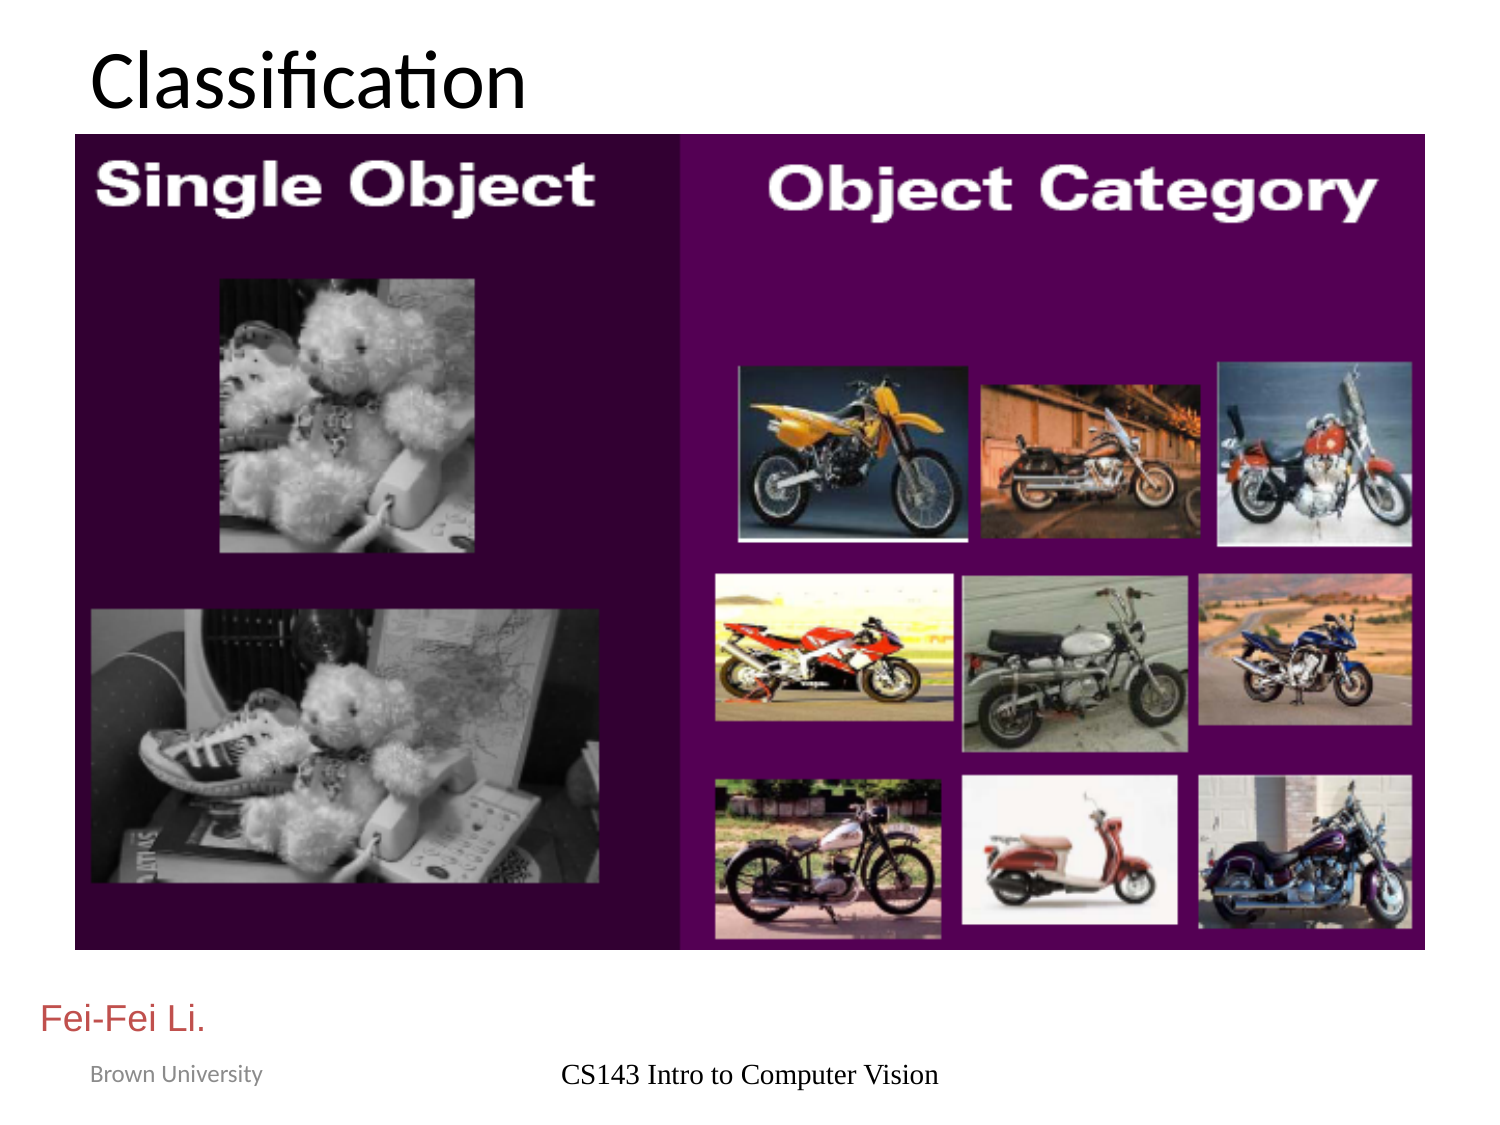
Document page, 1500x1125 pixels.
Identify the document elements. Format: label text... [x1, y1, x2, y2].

text_box Fei-Fei Li. [25, 986, 222, 1047]
footer CS143 Intro to Computer Vision [512, 1042, 988, 1103]
slide_number Brown University [75, 1042, 425, 1103]
picture [74, 133, 1426, 950]
title Classification [75, 0, 1425, 133]
